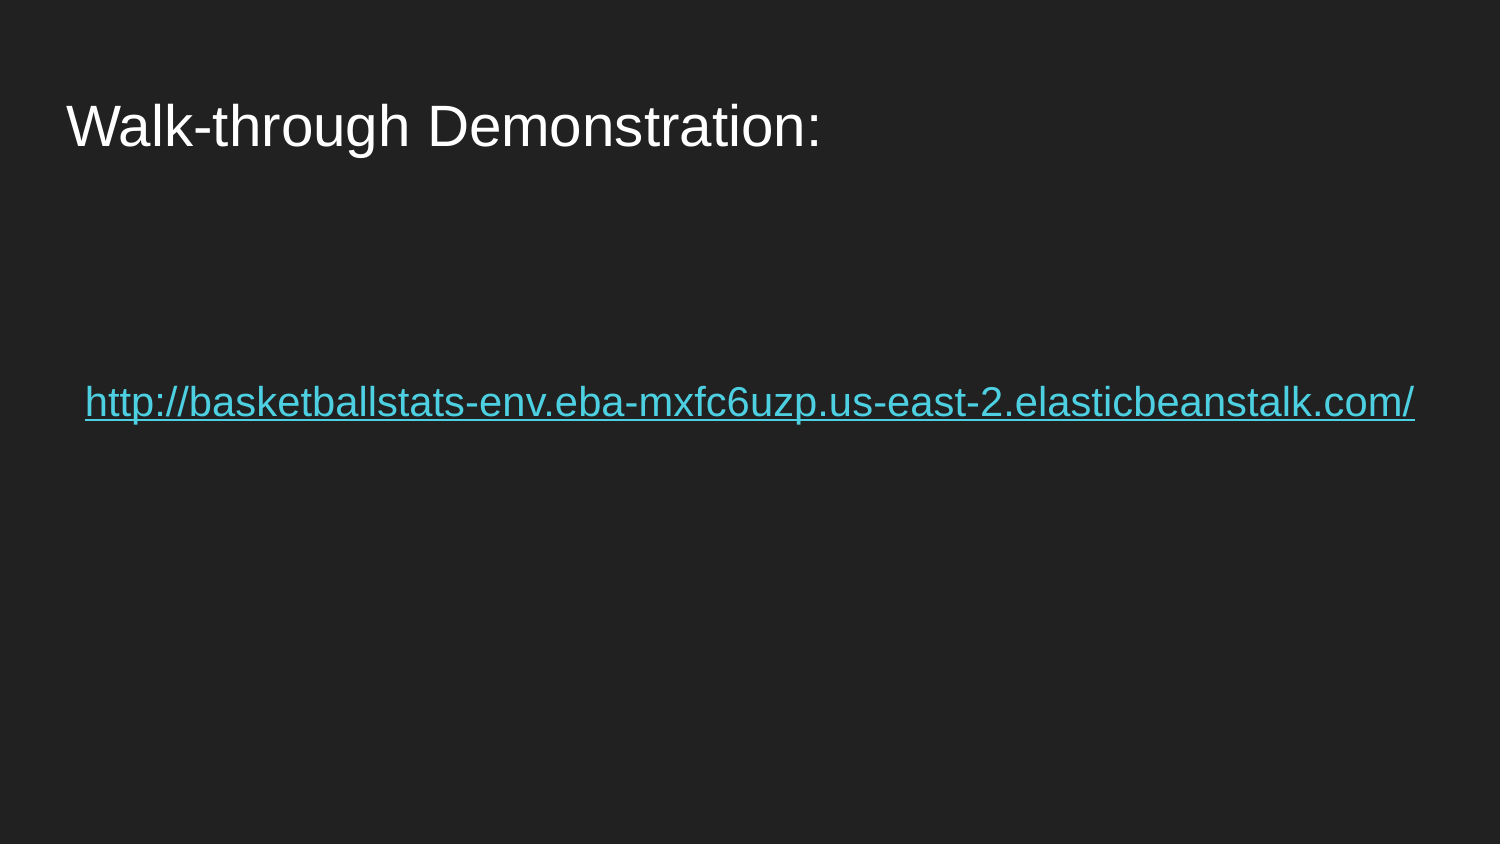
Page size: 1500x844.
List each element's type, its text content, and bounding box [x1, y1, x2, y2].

list http://basketballstats-env.eba-mxfc6uzp.us-east-2.elasticbeanstalk.com/ [51, 352, 1449, 618]
title Walk-through Demonstration: [51, 72, 1449, 167]
